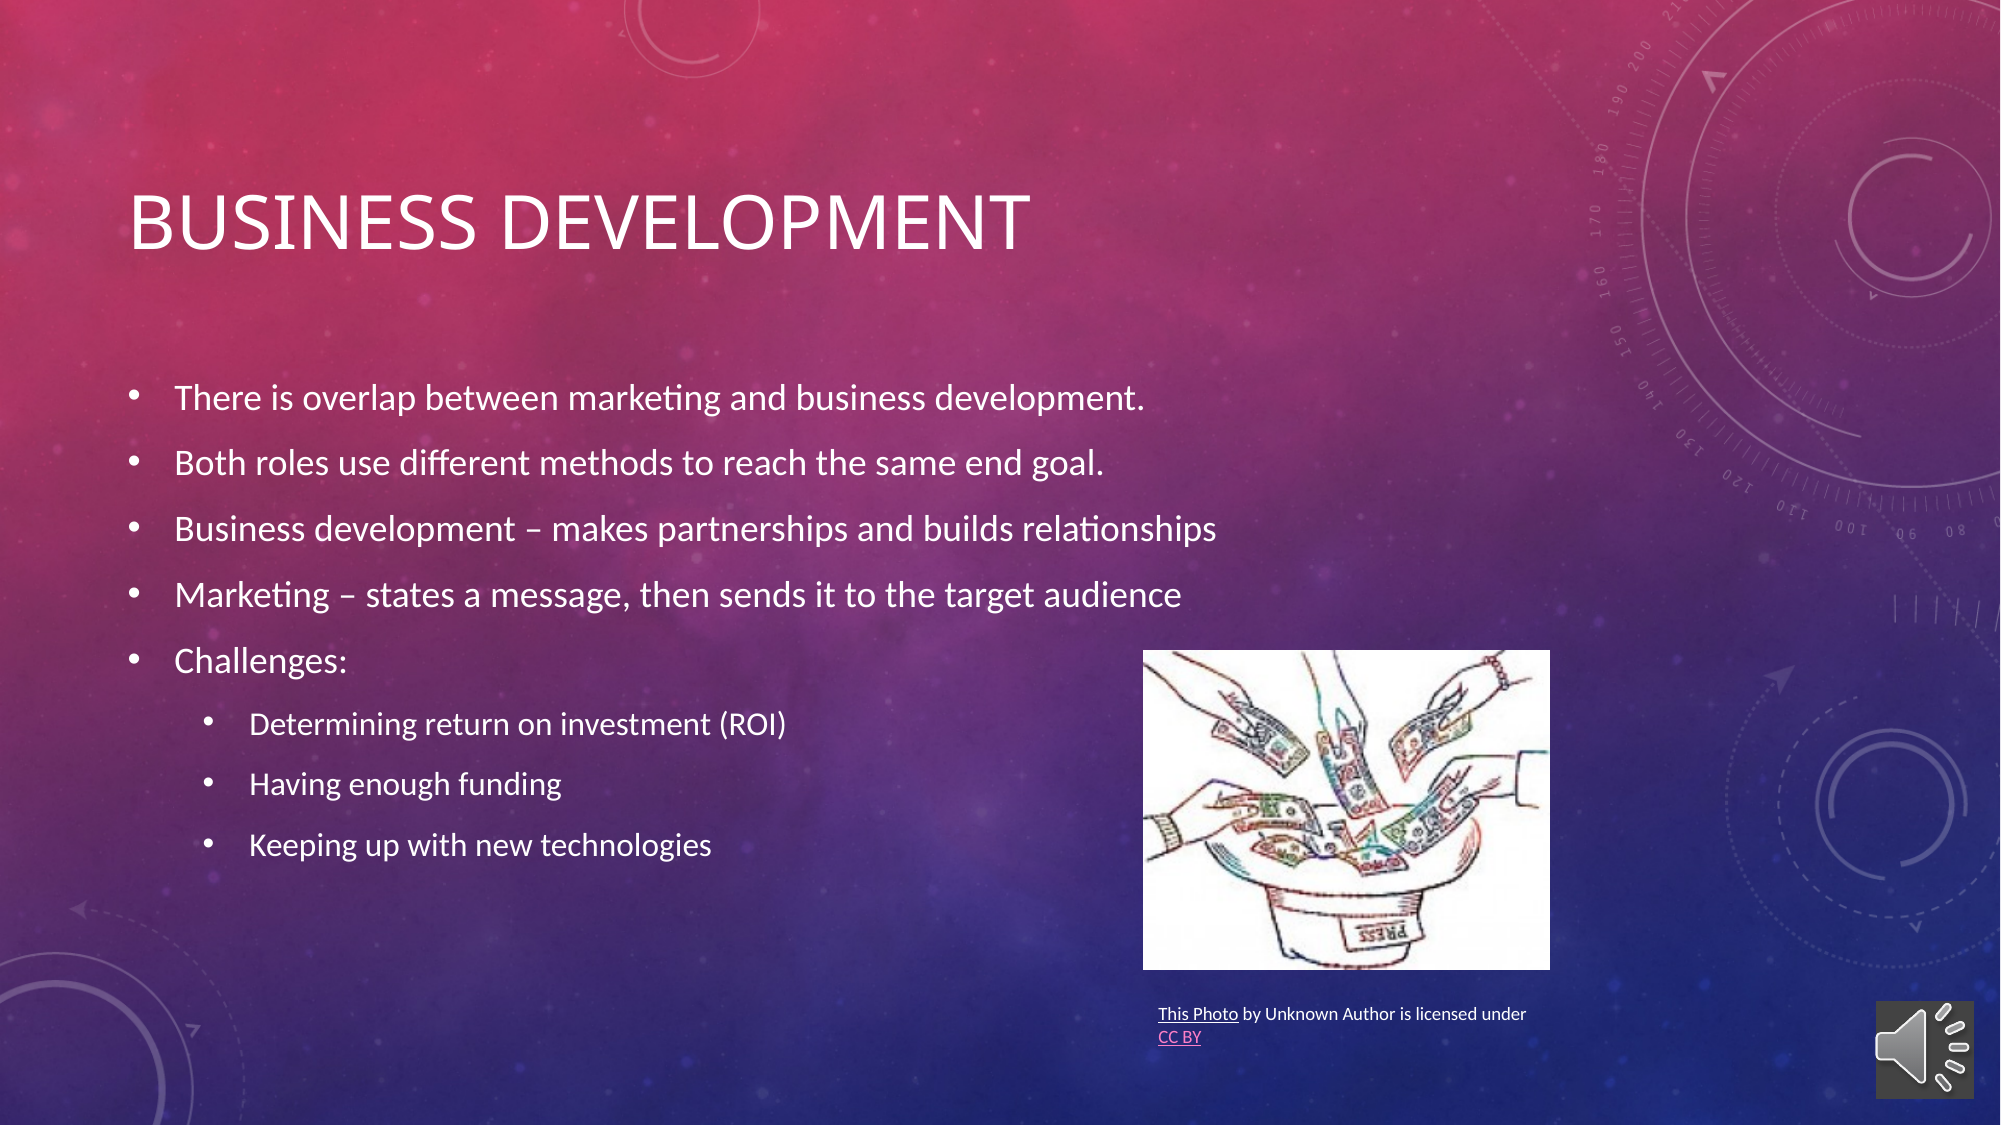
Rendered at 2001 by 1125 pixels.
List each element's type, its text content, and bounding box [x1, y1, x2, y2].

text_box This Photo by Unknown Author is licensed under CC BY [1143, 994, 1550, 1055]
picture [0, 0, 2001, 1125]
list There is overlap between marketing and business development. Both roles use different methods to reach the same end goal. Business development – makes partnerships and builds relationships Marketing – states a message, then sends it to the target audience Challenges: Determining return on investment (ROI) Having enough funding Keeping up with new technologies [112, 351, 1775, 950]
title Business Development [112, 99, 1775, 339]
